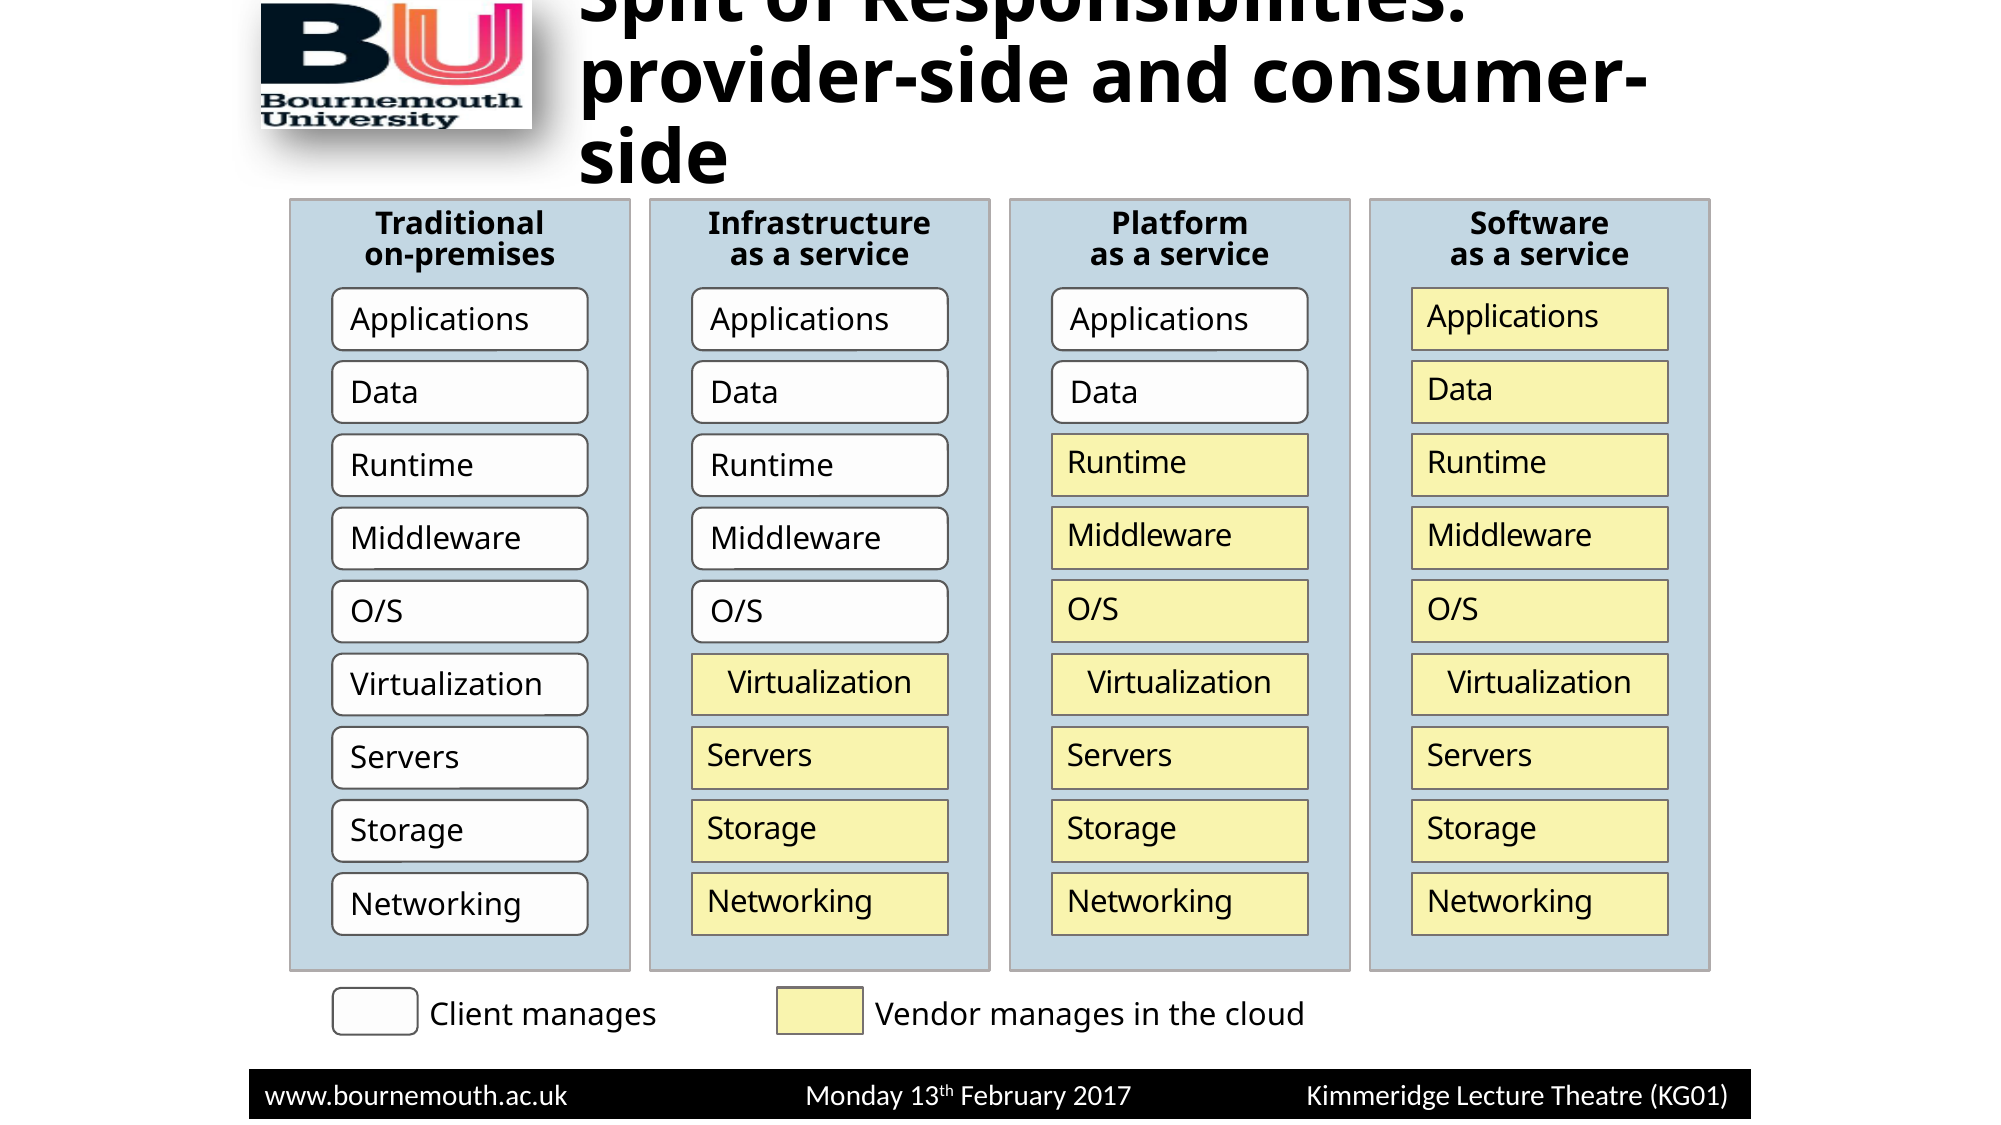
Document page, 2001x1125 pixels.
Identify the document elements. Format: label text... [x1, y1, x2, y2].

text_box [290, 199, 1710, 1041]
picture [261, 0, 532, 129]
text_box www.bournemouth.ac.uk Monday 13th February 2017 Kimmeridge Lecture Theatre (KG01) [249, 1069, 1751, 1119]
title Split of Responsibilities: provider-side and consumer-side [568, 7, 1733, 149]
